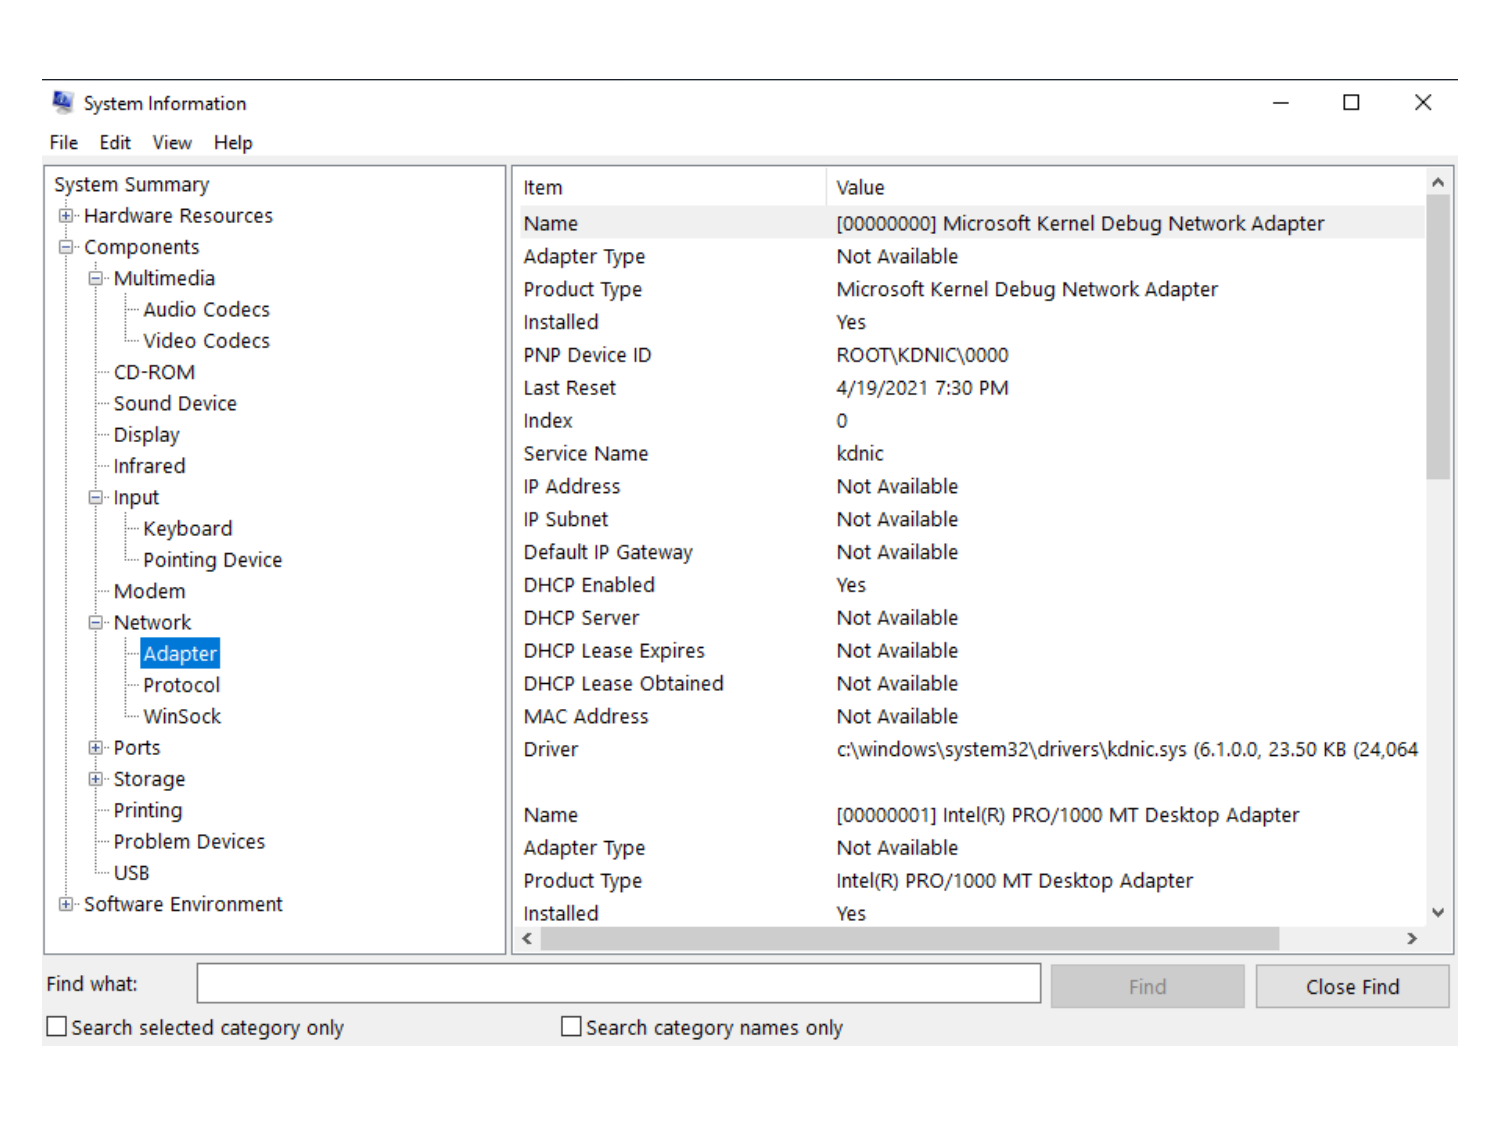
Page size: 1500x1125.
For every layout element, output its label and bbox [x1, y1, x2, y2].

picture [42, 79, 1458, 1046]
